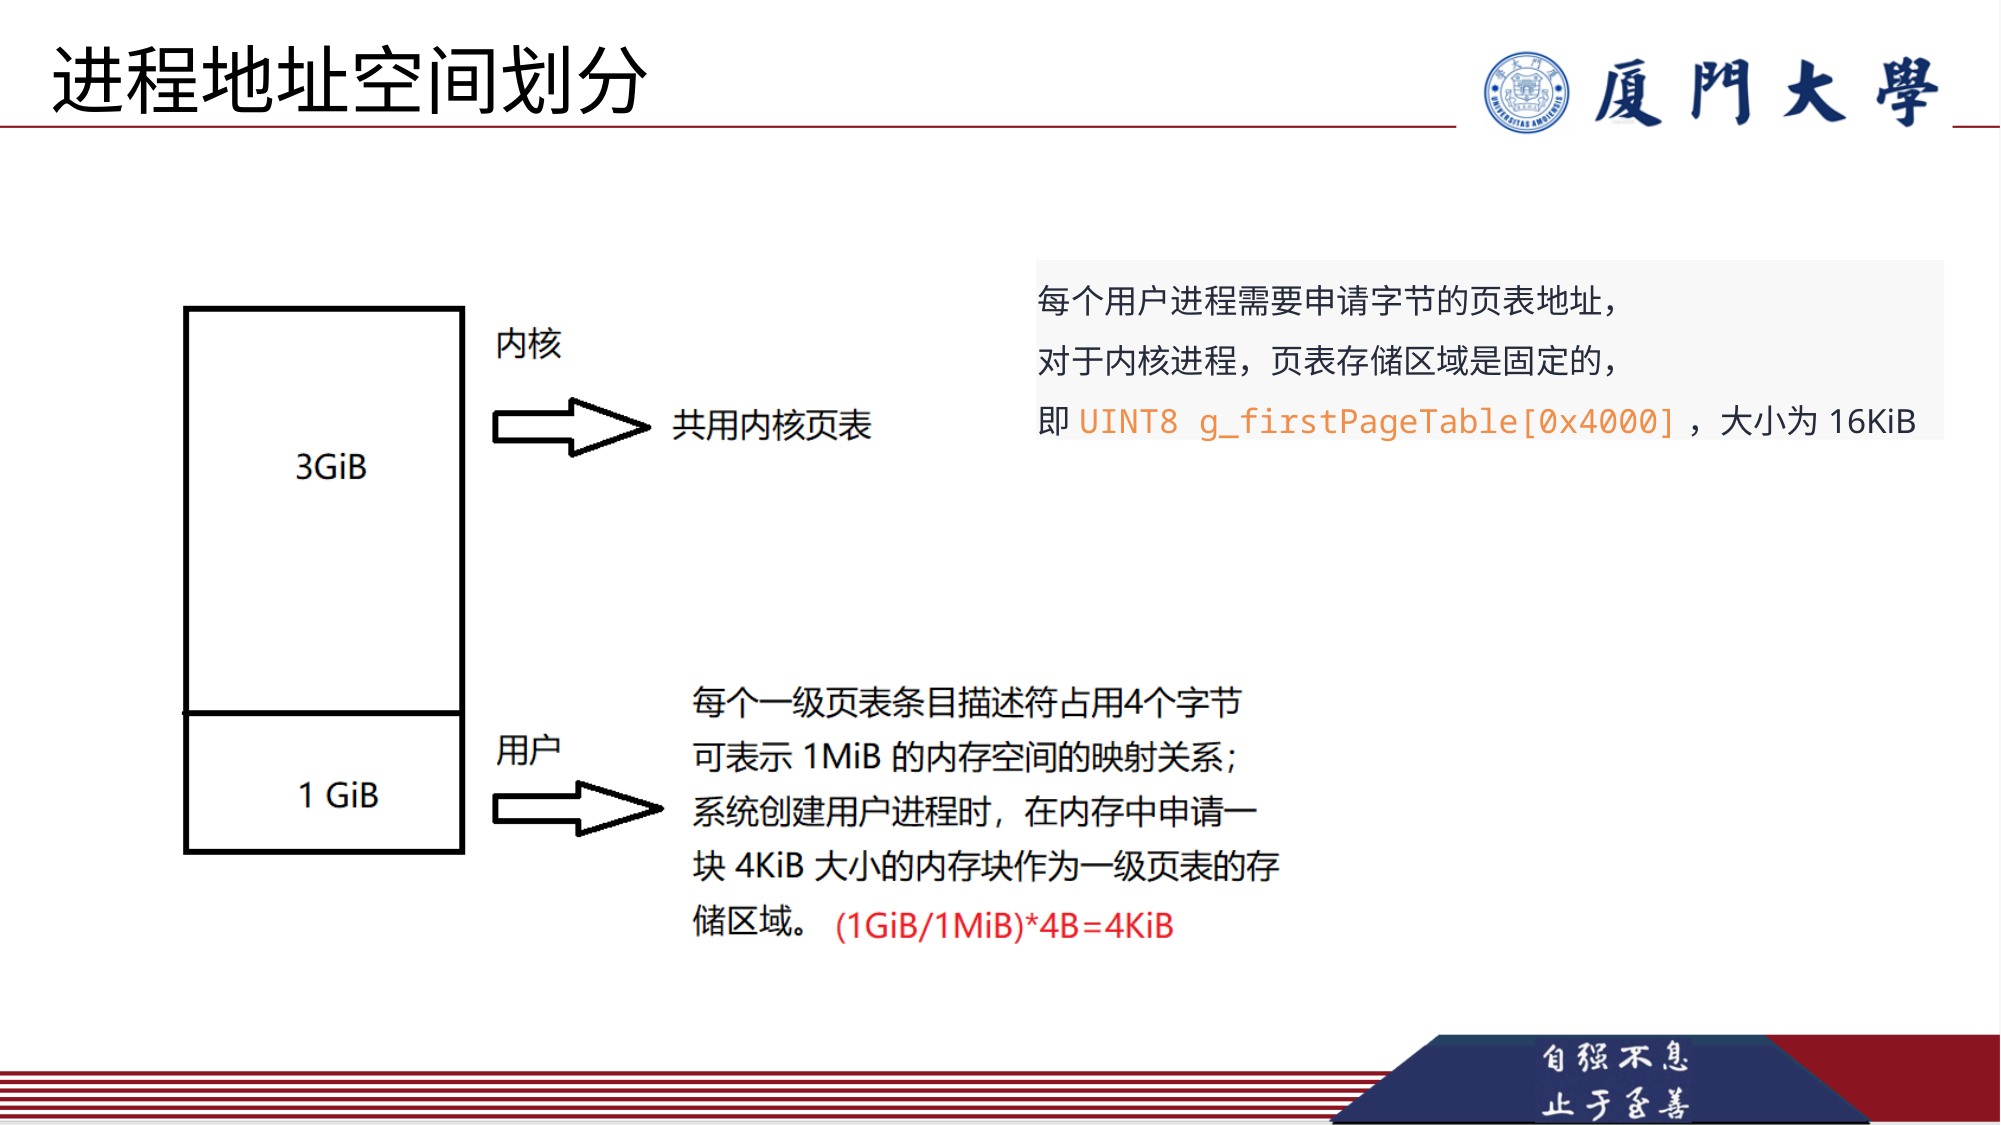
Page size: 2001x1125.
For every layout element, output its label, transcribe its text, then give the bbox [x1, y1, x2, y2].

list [137, 268, 1309, 983]
text_box 每个用户进程需要申请字节的页表地址， 对于内核进程，页表存储区域是固定的， 即UINT8 g_firstPageTable[0x4000]，大小为16KiB [1036, 260, 1945, 440]
picture [0, 0, 2001, 1125]
title 进程地址空间划分 [28, 21, 674, 136]
